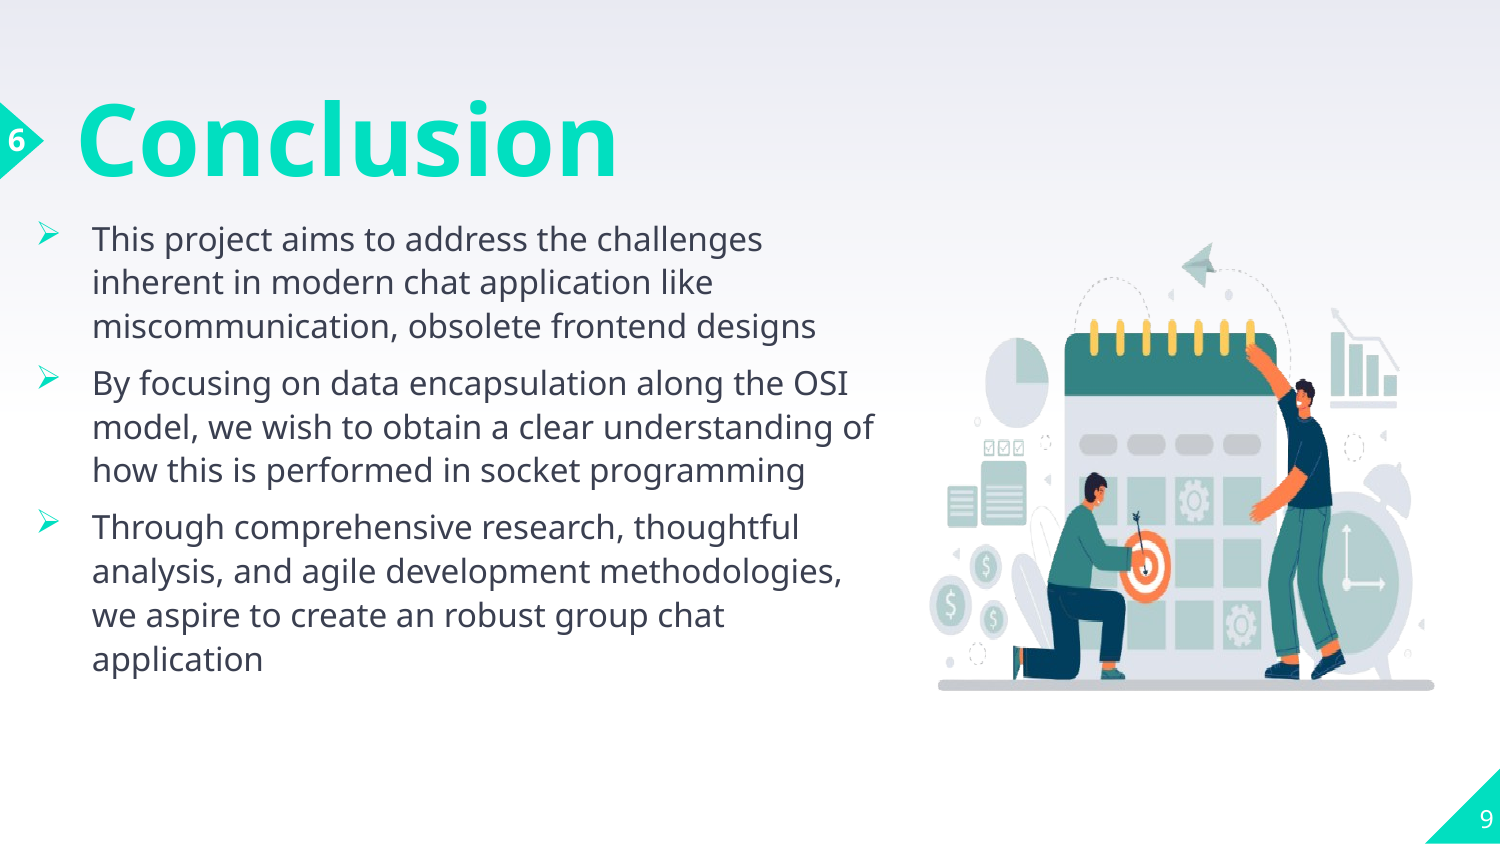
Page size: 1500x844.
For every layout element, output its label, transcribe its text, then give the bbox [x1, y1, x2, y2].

title Conclusion [75, 99, 1001, 277]
slide_number 9 [1418, 760, 1494, 838]
list This project aims to address the challenges inherent in modern chat application like miscommunication, obsolete frontend designs By focusing on data encapsulation along the OSI model, we wish to obtain a clear understanding of how this is performed in socket programming Through comprehensive research, thoughtful analysis, and agile development methodologies, we aspire to create an robust group chat application [16, 213, 883, 567]
text_box 6 [0, 113, 46, 165]
text_box [886, 187, 1477, 746]
